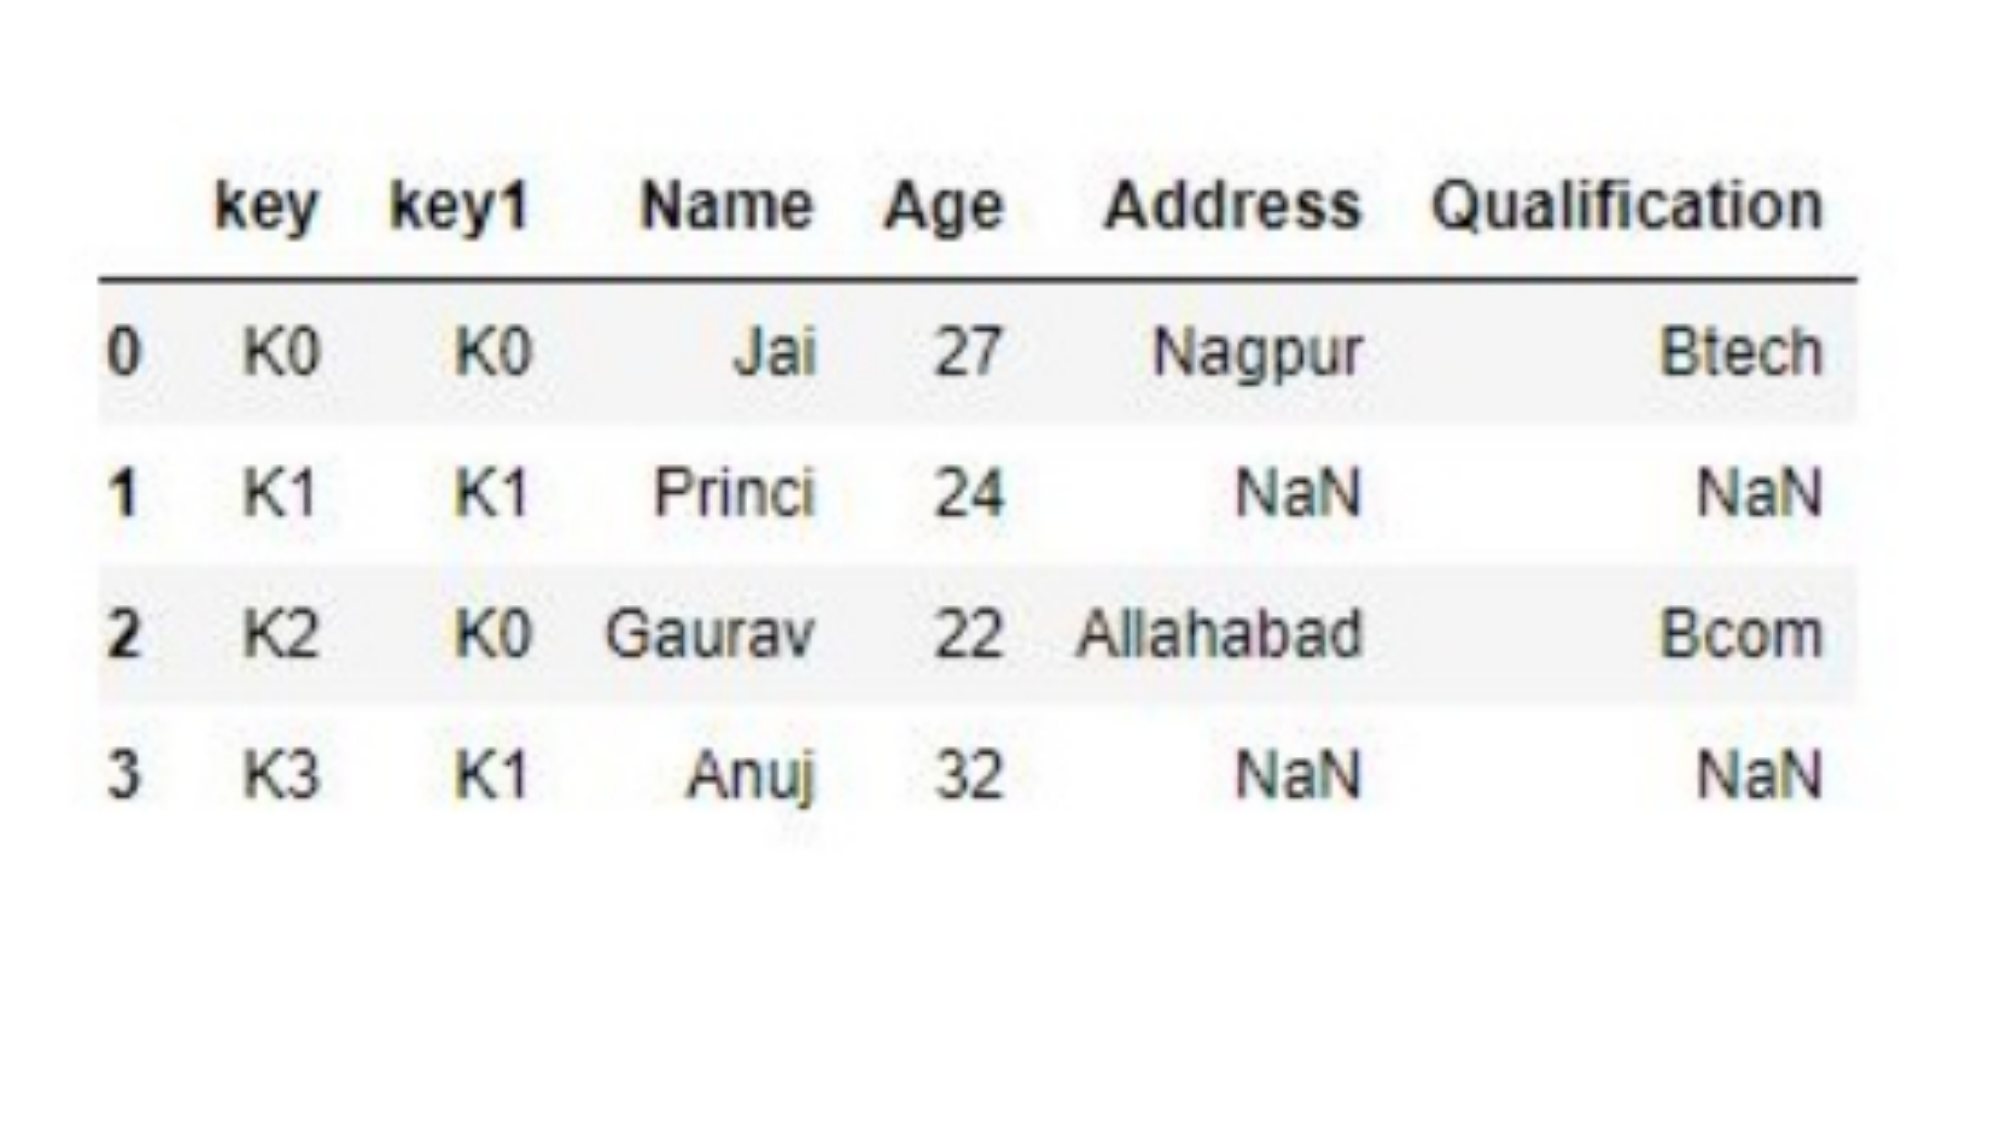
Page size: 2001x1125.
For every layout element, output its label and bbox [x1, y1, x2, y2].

list [0, 0, 2000, 1125]
